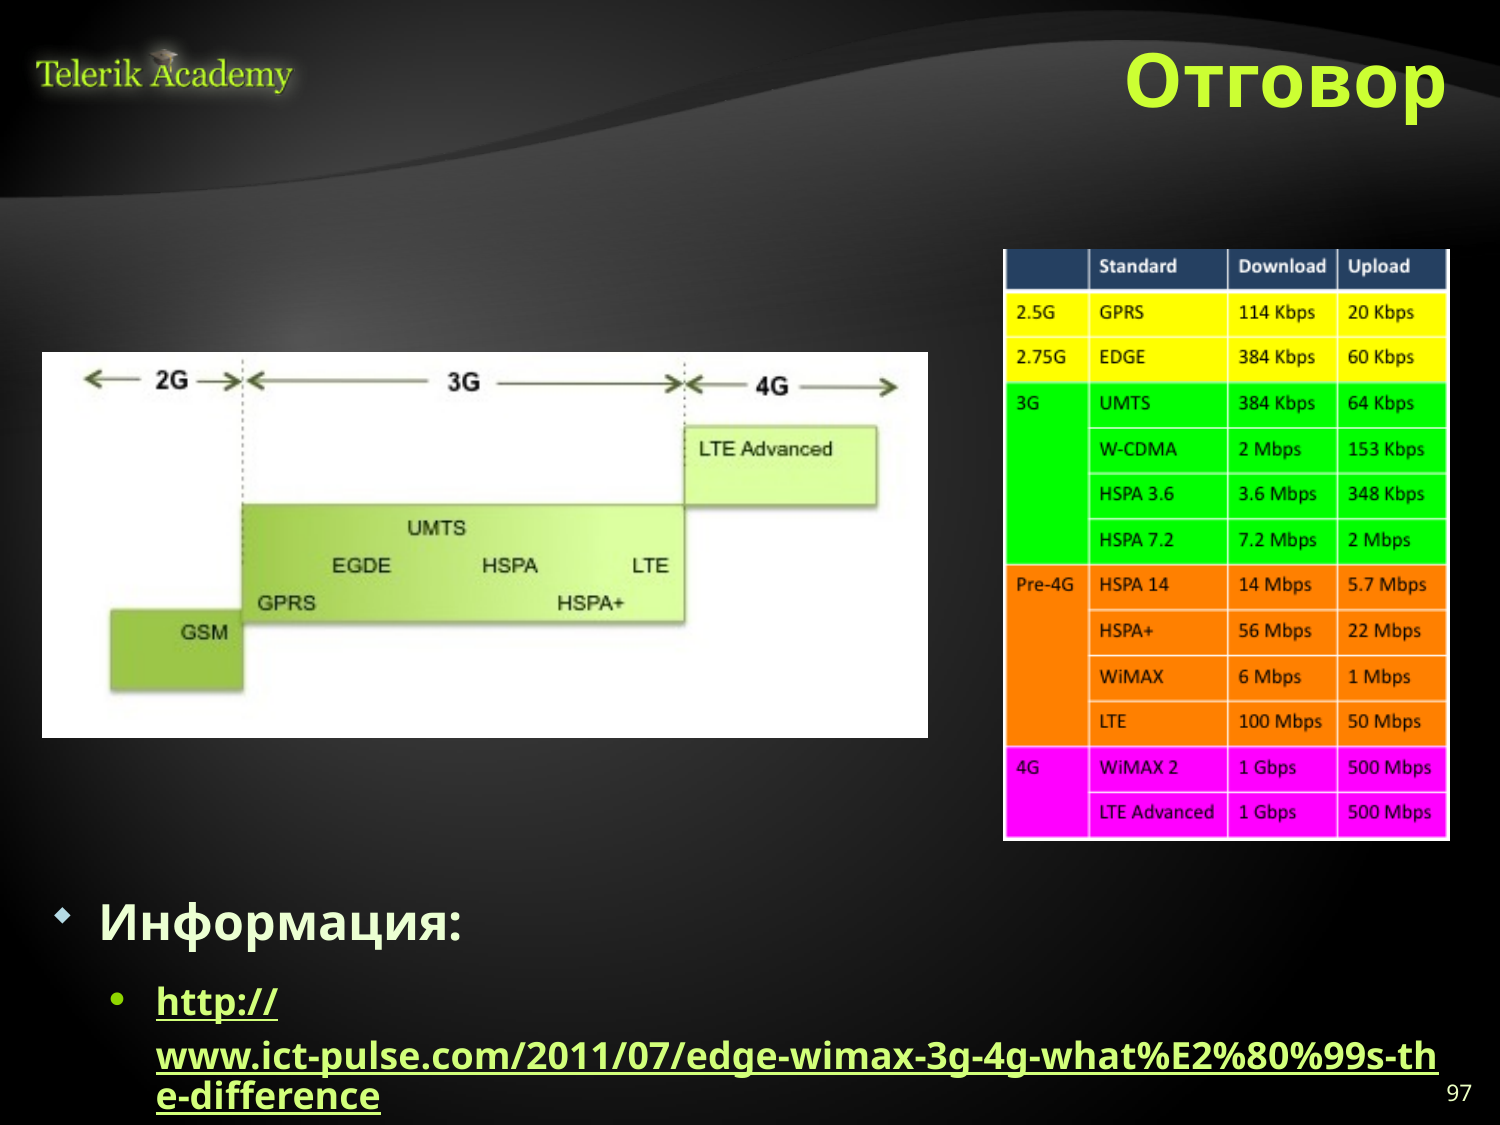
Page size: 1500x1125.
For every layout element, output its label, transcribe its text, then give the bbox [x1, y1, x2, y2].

slide_number 97 [1412, 1074, 1488, 1113]
list Информация: http://www.ict-pulse.com/2011/07/edge-wimax-3g-4g-what%E2%80%99s-the-difference [37, 137, 1463, 1113]
title Отговор [300, 12, 1463, 137]
picture [0, 0, 1500, 1125]
